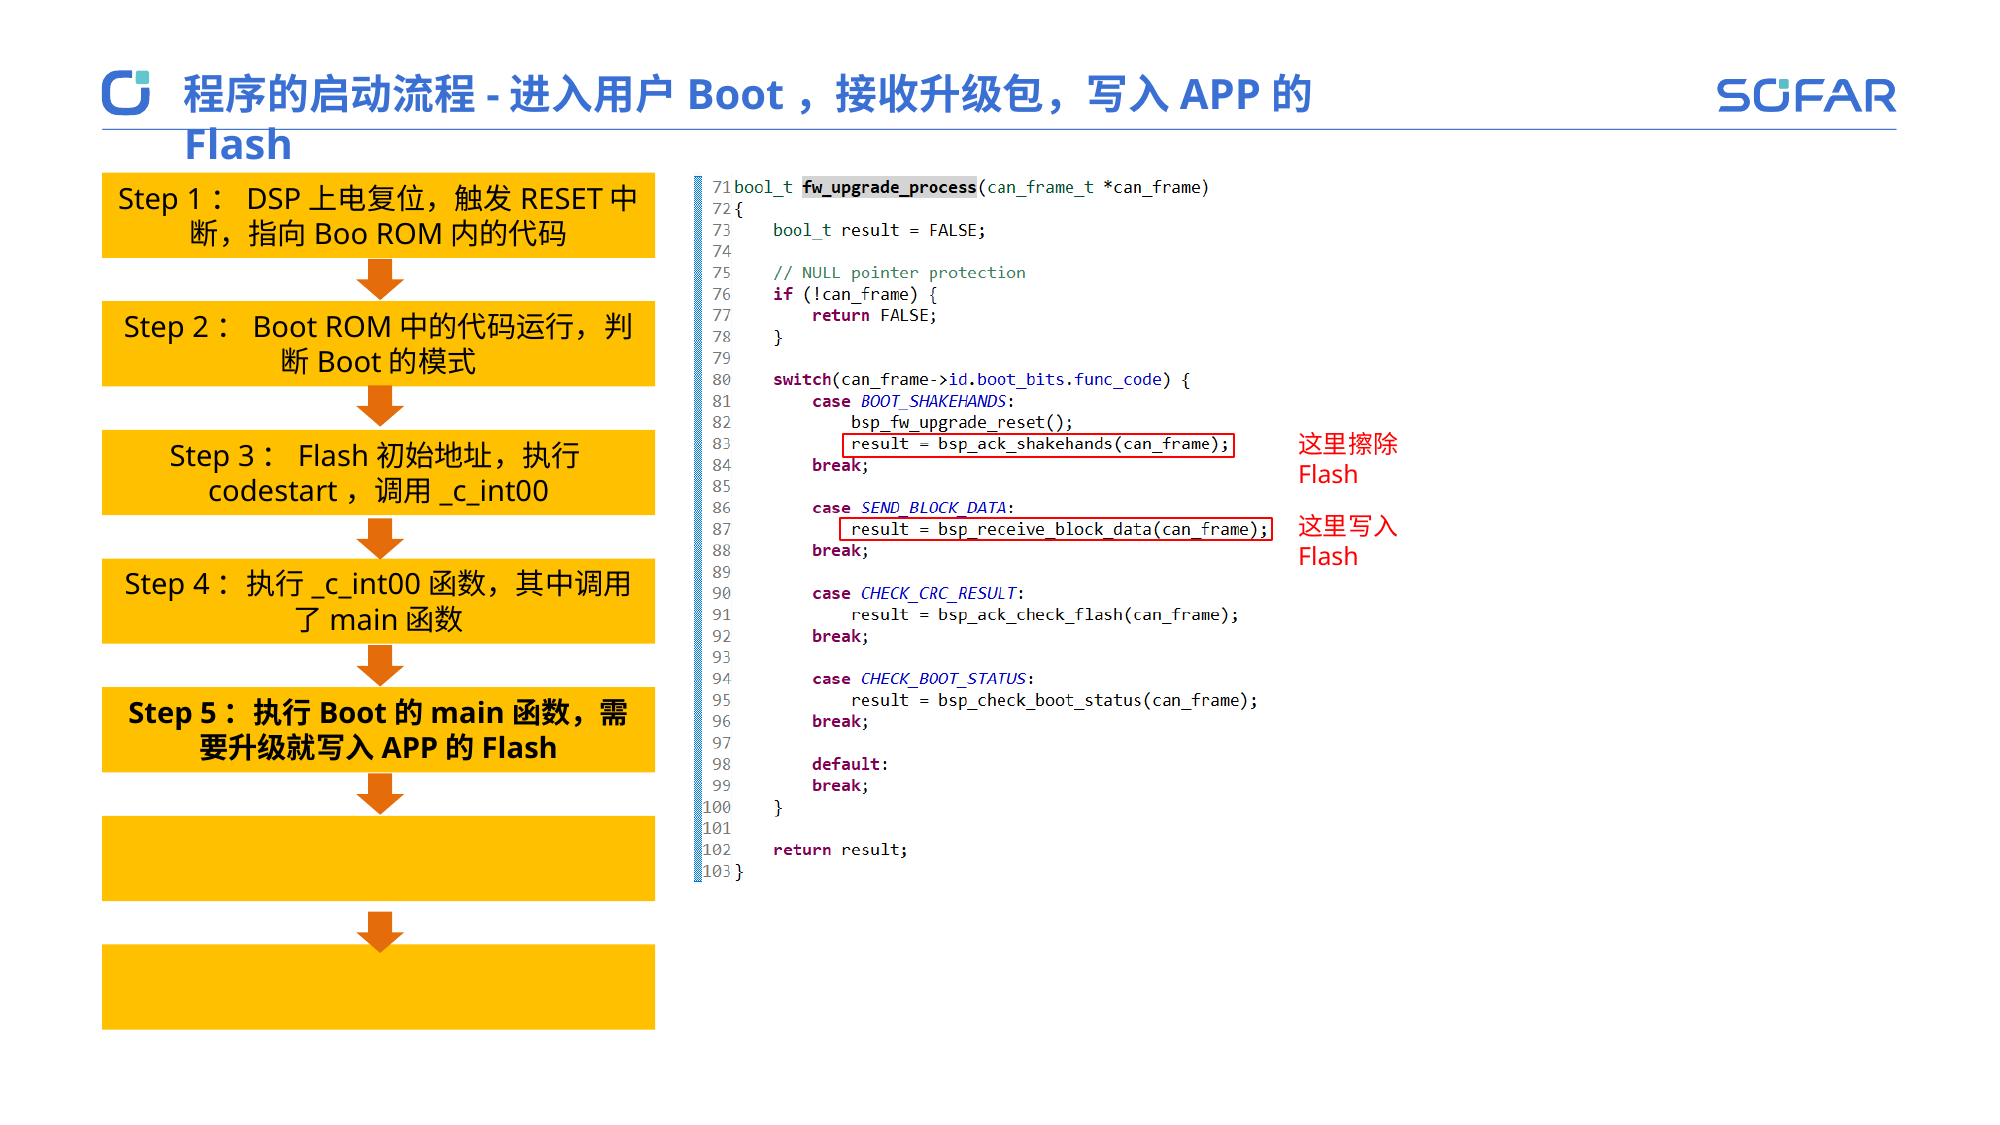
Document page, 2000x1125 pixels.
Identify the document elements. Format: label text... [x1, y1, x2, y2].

text_box Step 5：执行Boot的main函数，需要升级就写入APP的Flash [102, 687, 656, 773]
picture [102, 78, 1897, 130]
text_box [356, 911, 405, 953]
text_box [356, 385, 405, 427]
text_box Step 1：DSP上电复位，触发RESET中断，指向Boo ROM内的代码 [102, 172, 656, 258]
text_box [356, 258, 405, 301]
text_box [356, 518, 405, 560]
text_box 这里写入Flash [1283, 503, 1473, 554]
text_box Step 2：Boot ROM中的代码运行，判断Boot的模式 [102, 301, 656, 387]
text_box [102, 815, 656, 902]
text_box Step 3：Flash初始地址，执行codestart，调用_c_int00 [102, 429, 656, 516]
picture [693, 172, 1273, 884]
text_box Step 4：执行_c_int00函数，其中调用了main函数 [102, 558, 656, 644]
text_box 这里擦除Flash [1283, 420, 1473, 472]
text_box [356, 773, 405, 815]
list 程序的启动流程-进入用户Boot，接收升级包，写入APP的Flash [169, 60, 1403, 113]
text_box [102, 944, 656, 1030]
text_box [356, 645, 405, 687]
